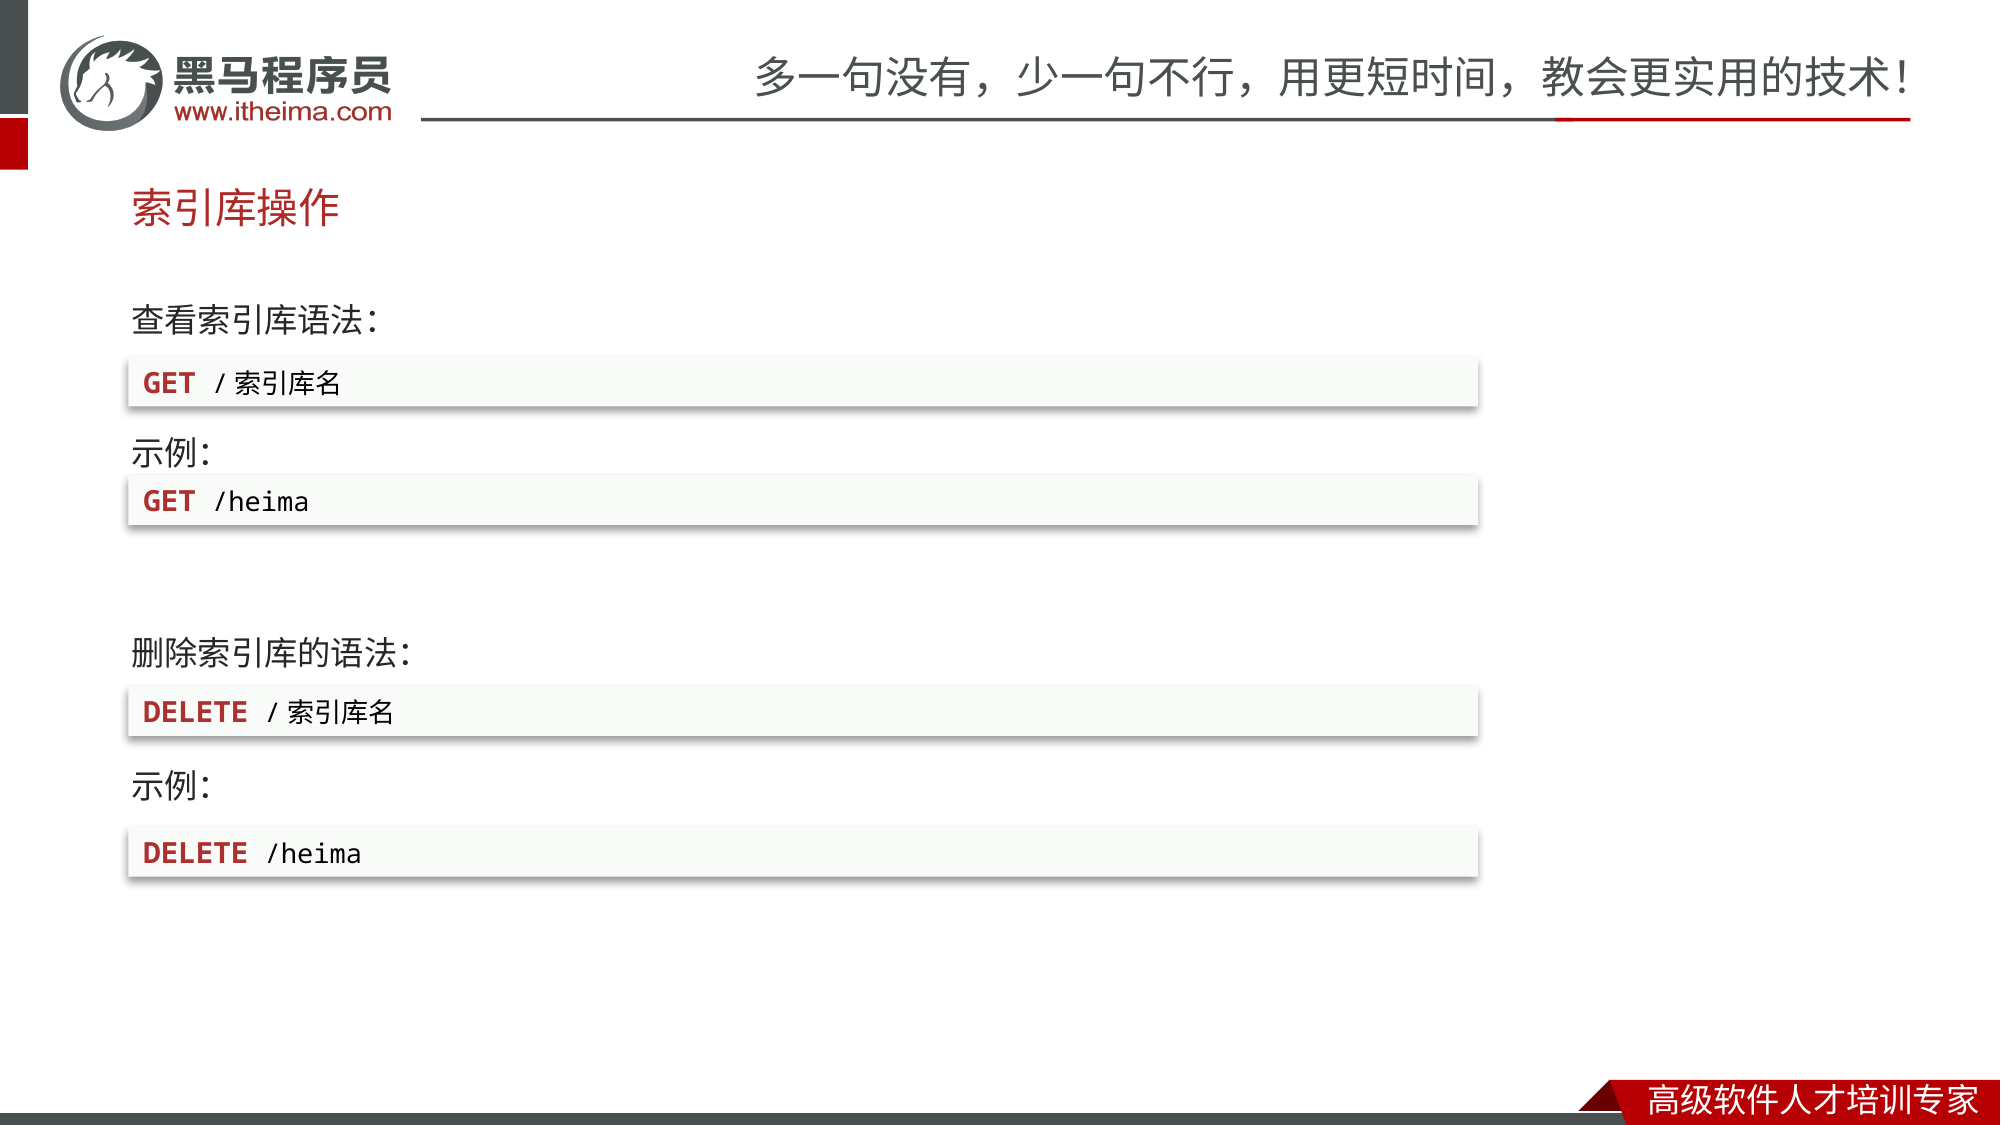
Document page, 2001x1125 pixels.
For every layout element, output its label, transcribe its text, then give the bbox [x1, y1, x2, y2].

list 查看索引库语法： 示例： 删除索引库的语法： 示例： [116, 271, 1872, 847]
text_box GET /heima [128, 475, 1478, 525]
text_box DELETE /索引库名 [128, 686, 1478, 736]
text_box DELETE /heima [128, 826, 1478, 877]
text_box GET /索引库名 [128, 356, 1478, 407]
title 索引库操作 [116, 173, 1872, 240]
picture [14, 0, 453, 179]
